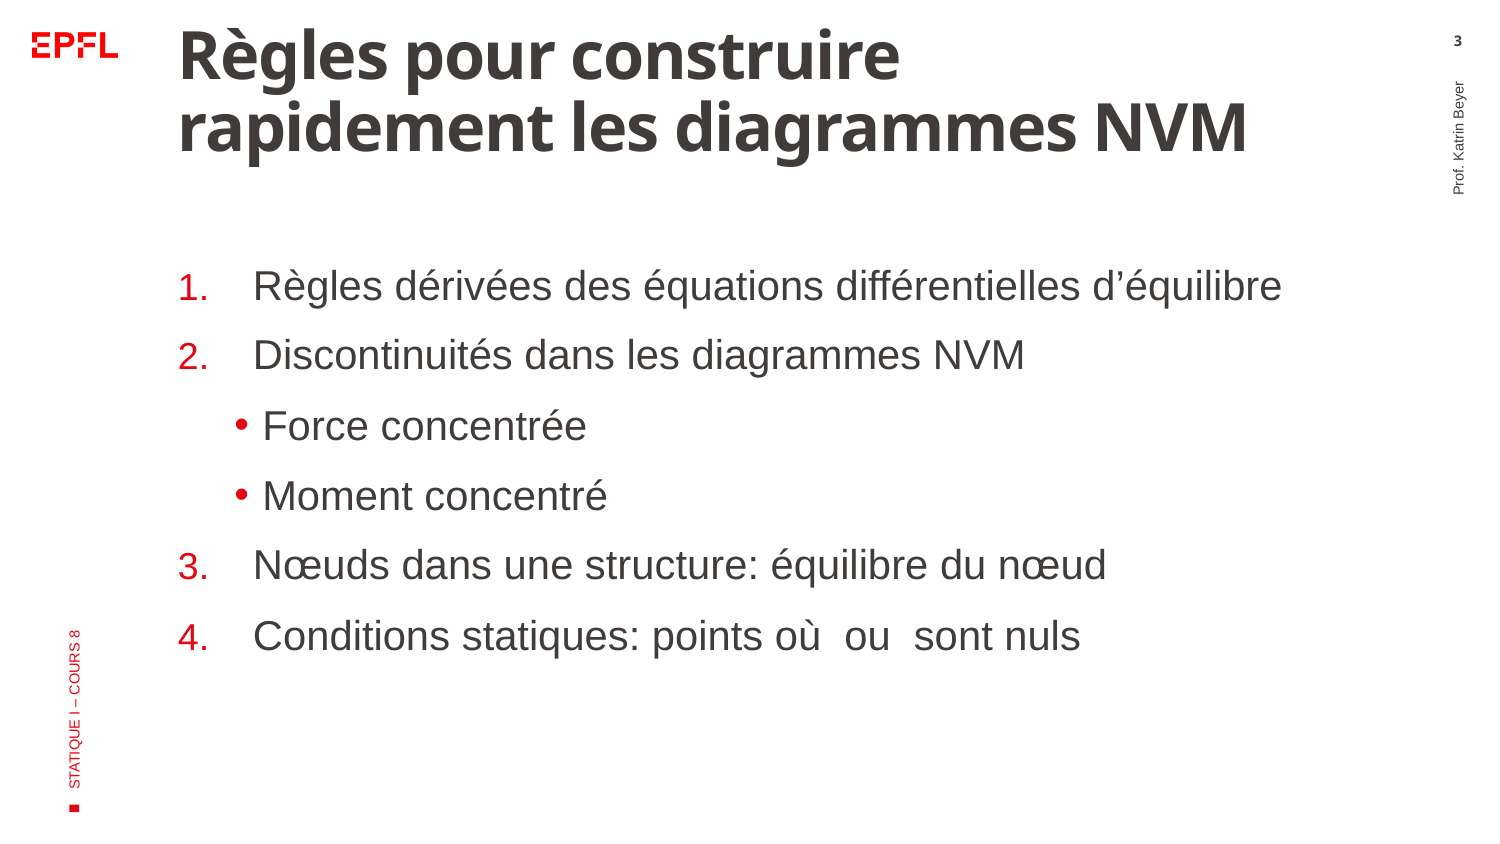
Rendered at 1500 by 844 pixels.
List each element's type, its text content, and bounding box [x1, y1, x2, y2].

picture [21, 21, 129, 69]
title Règles pour construire rapidement les diagrammes NVM [148, 21, 1300, 198]
slide_number 3 [1415, 32, 1500, 59]
slide_number STATIQUE I – COURS 8 [0, 256, 149, 805]
footer Prof. Katrin Beyer [1415, 59, 1500, 641]
